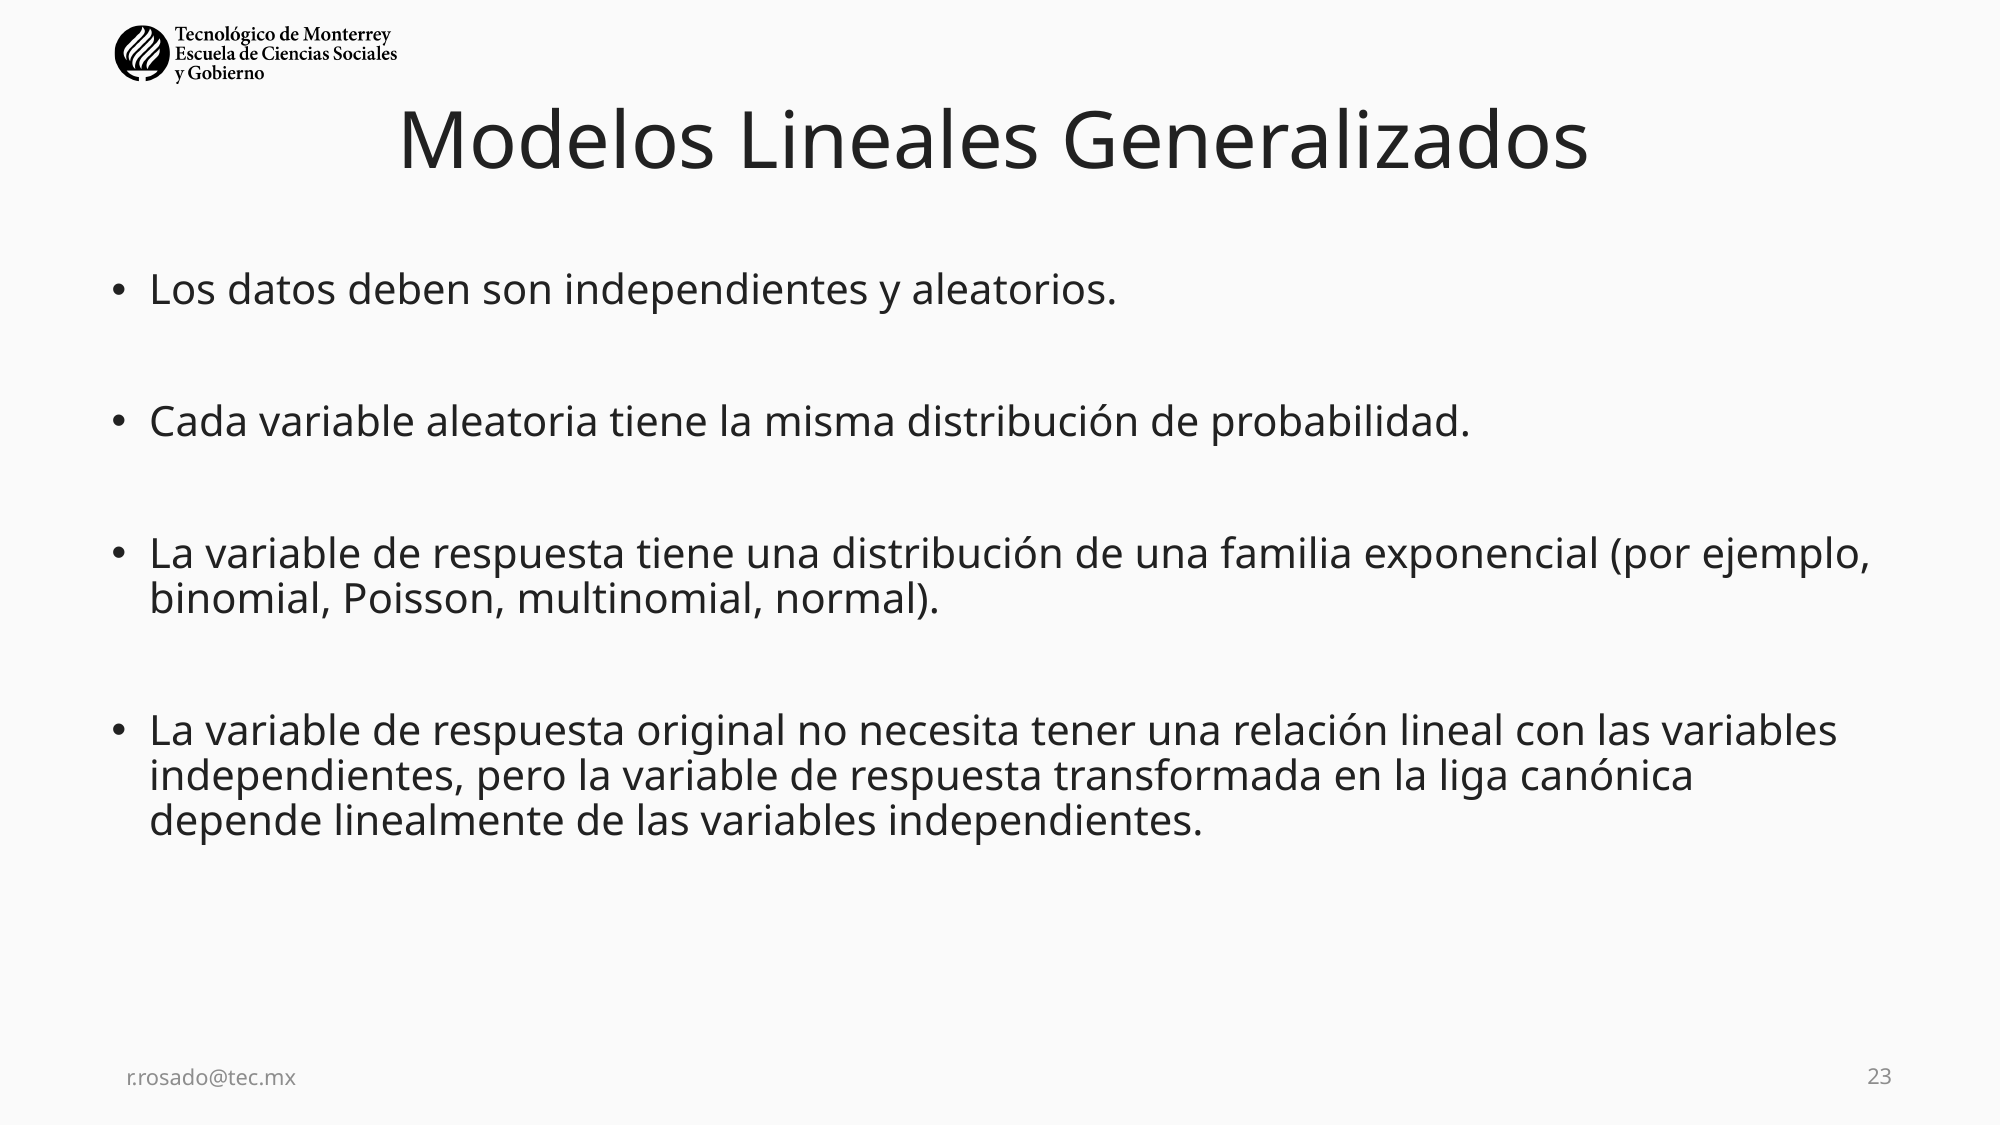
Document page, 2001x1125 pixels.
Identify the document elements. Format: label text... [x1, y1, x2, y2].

footer r.rosado@tec.mx [111, 1029, 1260, 1125]
slide_number 23 [1852, 1029, 1912, 1125]
picture [111, 24, 399, 76]
list Los datos deben son independientes y aleatorios. Cada variable aleatoria tiene la misma distribución de probabilidad. La variable de respuesta tiene una distribución de una familia exponencial (por ejemplo, binomial, Poisson, multinomial, normal). La variable de respuesta original no necesita tener una relación lineal con las variables independientes, pero la variable de respuesta transformada en la liga canónica depende linealmente de las variables independientes. [96, 261, 1892, 1030]
title Modelos Lineales Generalizados [96, 76, 1892, 210]
